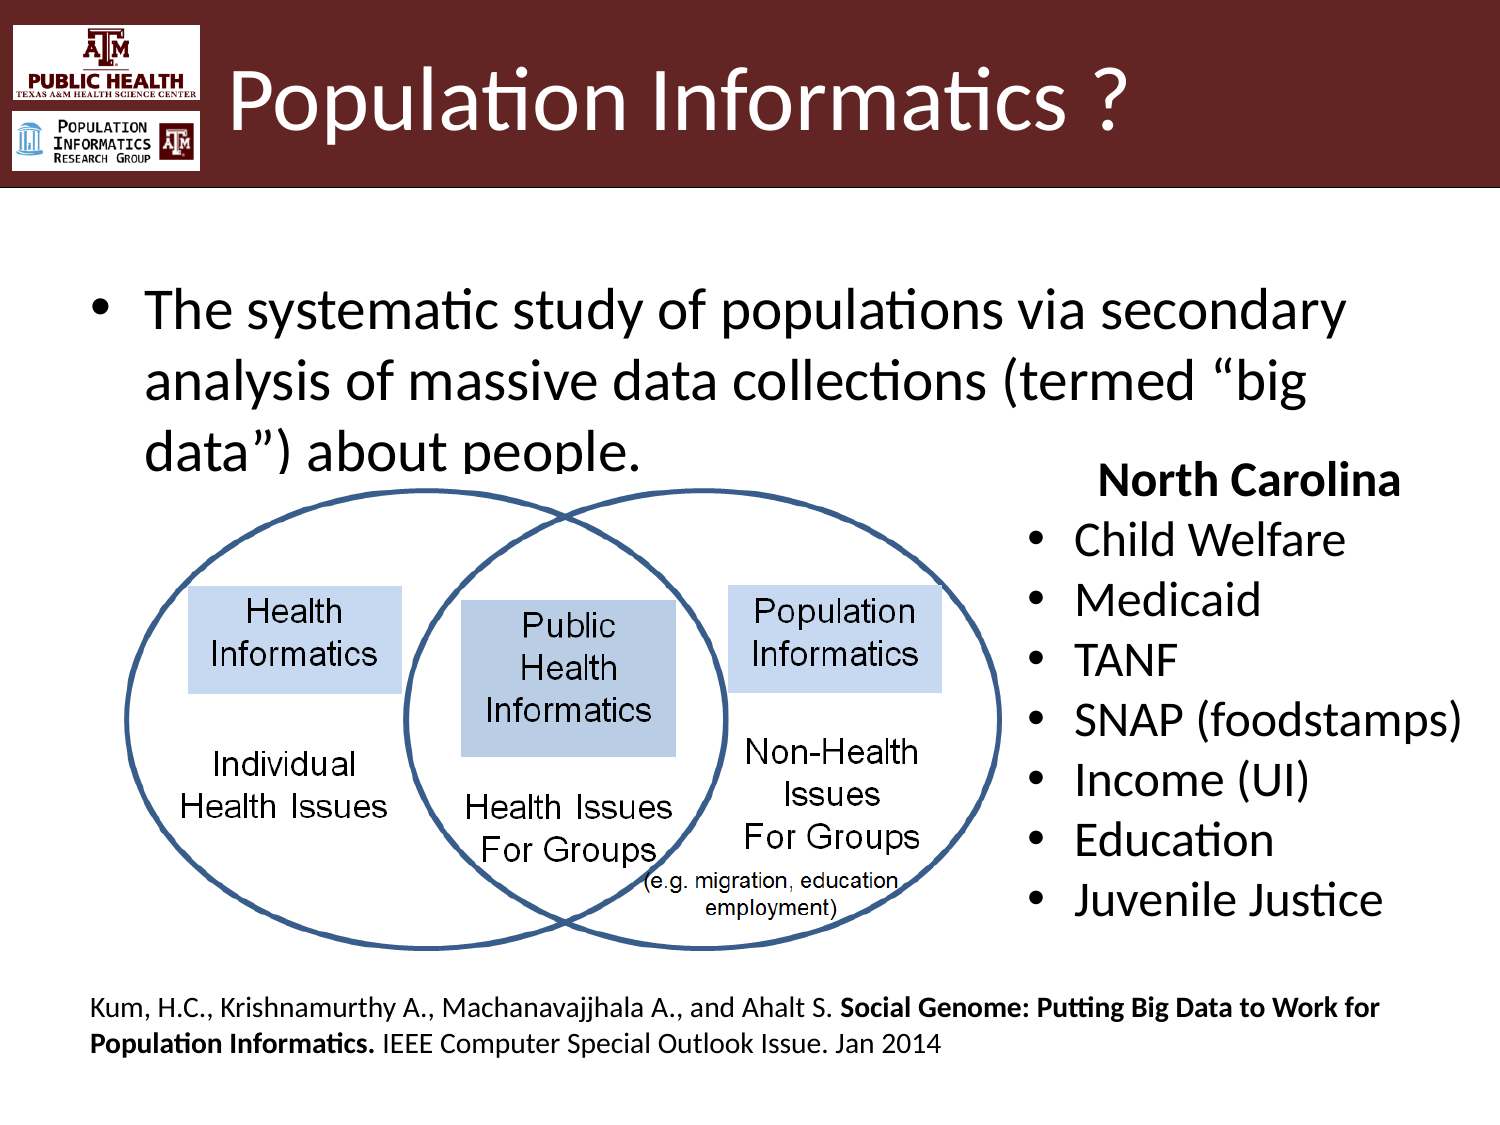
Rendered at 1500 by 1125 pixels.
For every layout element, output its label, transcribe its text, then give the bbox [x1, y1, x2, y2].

title Population Informatics ? [212, 0, 1500, 188]
text_box North Carolina Child Welfare Medicaid TANF SNAP (foodstamps) Income (UI) Education Juvenile Justice [1012, 439, 1488, 995]
list The systematic study of populations via secondary analysis of massive data collections (termed “big data”) about people. Kum, H.C., Krishnamurthy A., Machanavajjhala A., and Ahalt S. Social Genome: Putting Big Data to Work for Population Informatics. IEEE Computer Special Outlook Issue. Jan 2014 [75, 262, 1425, 1075]
picture [112, 474, 1013, 964]
picture [12, 111, 200, 171]
picture [12, 25, 200, 100]
